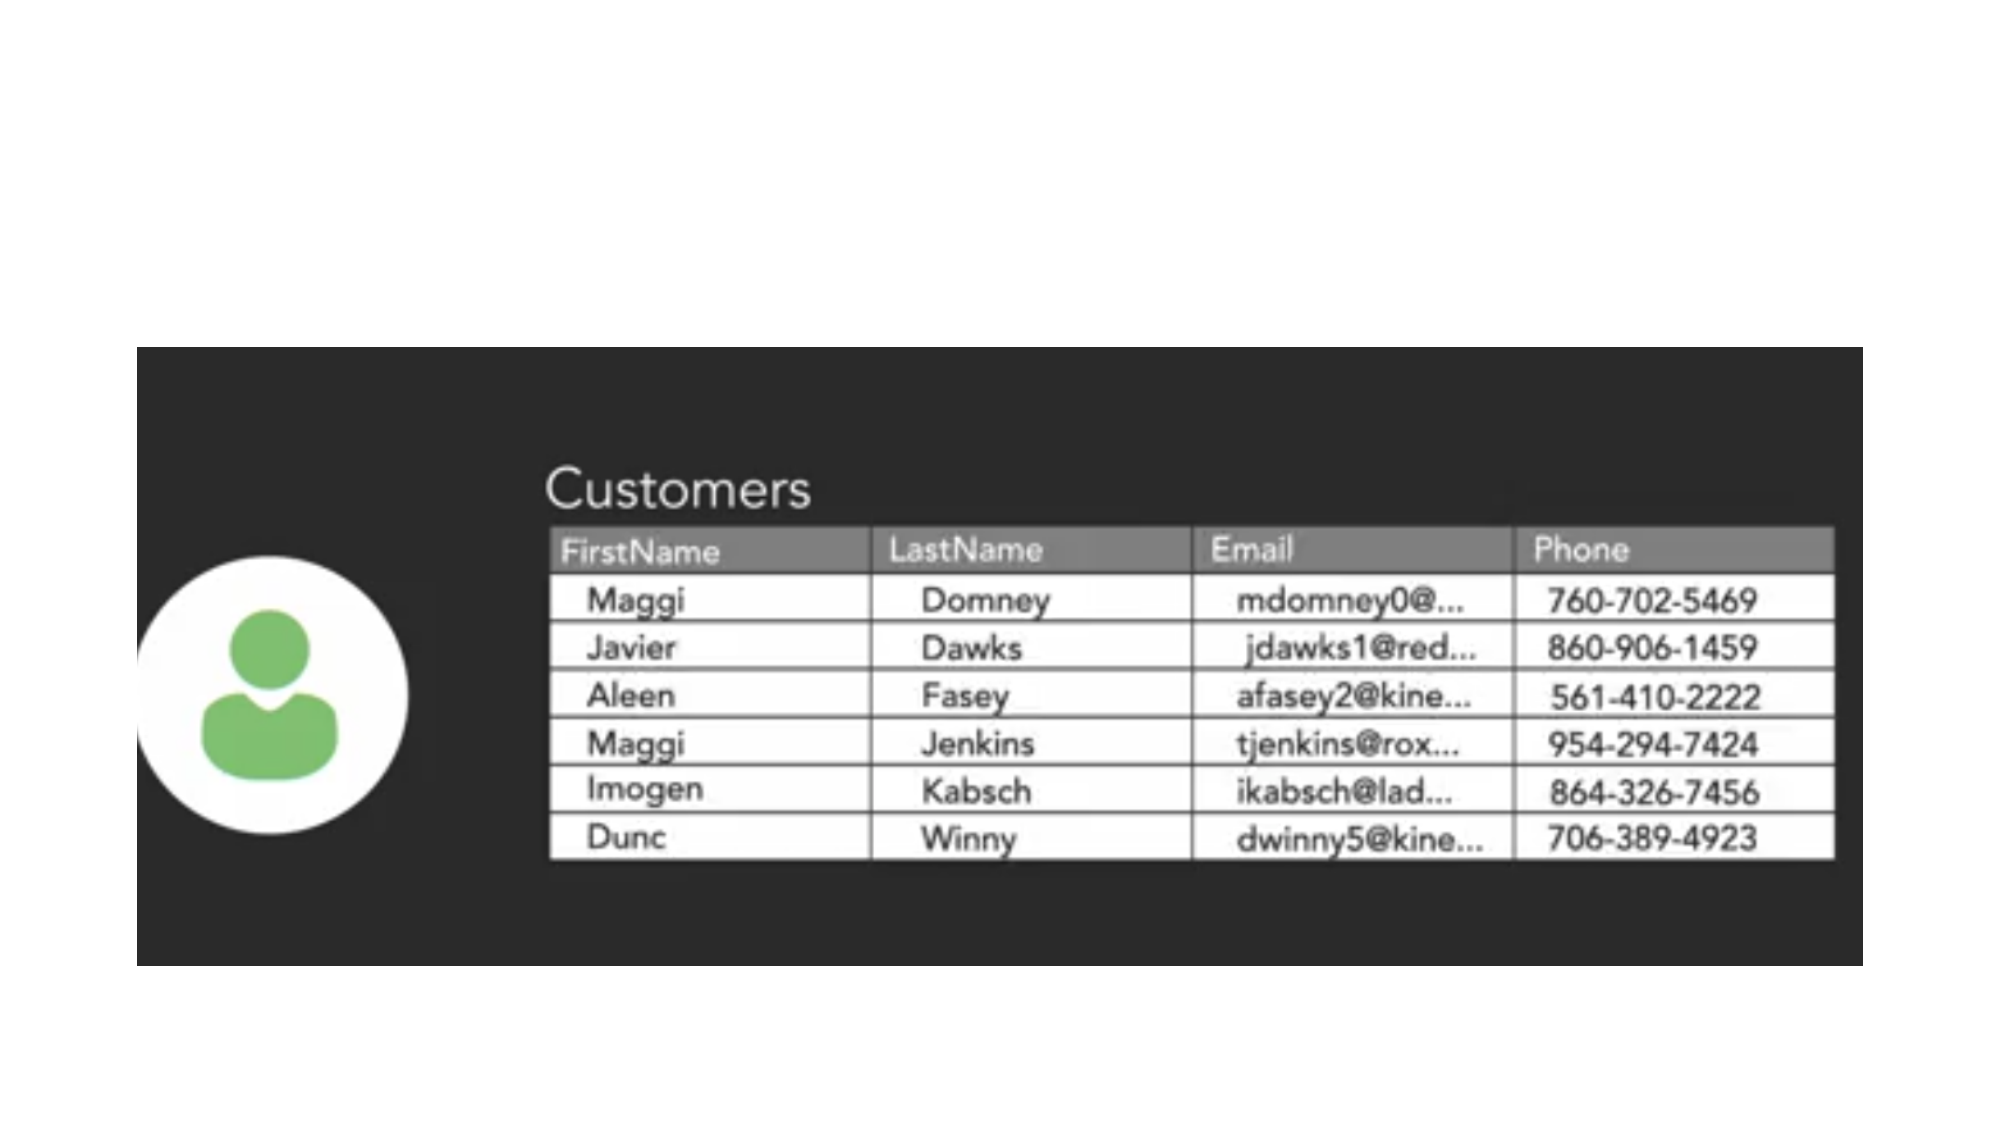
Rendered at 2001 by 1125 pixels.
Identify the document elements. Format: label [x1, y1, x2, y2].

list [137, 347, 1863, 966]
